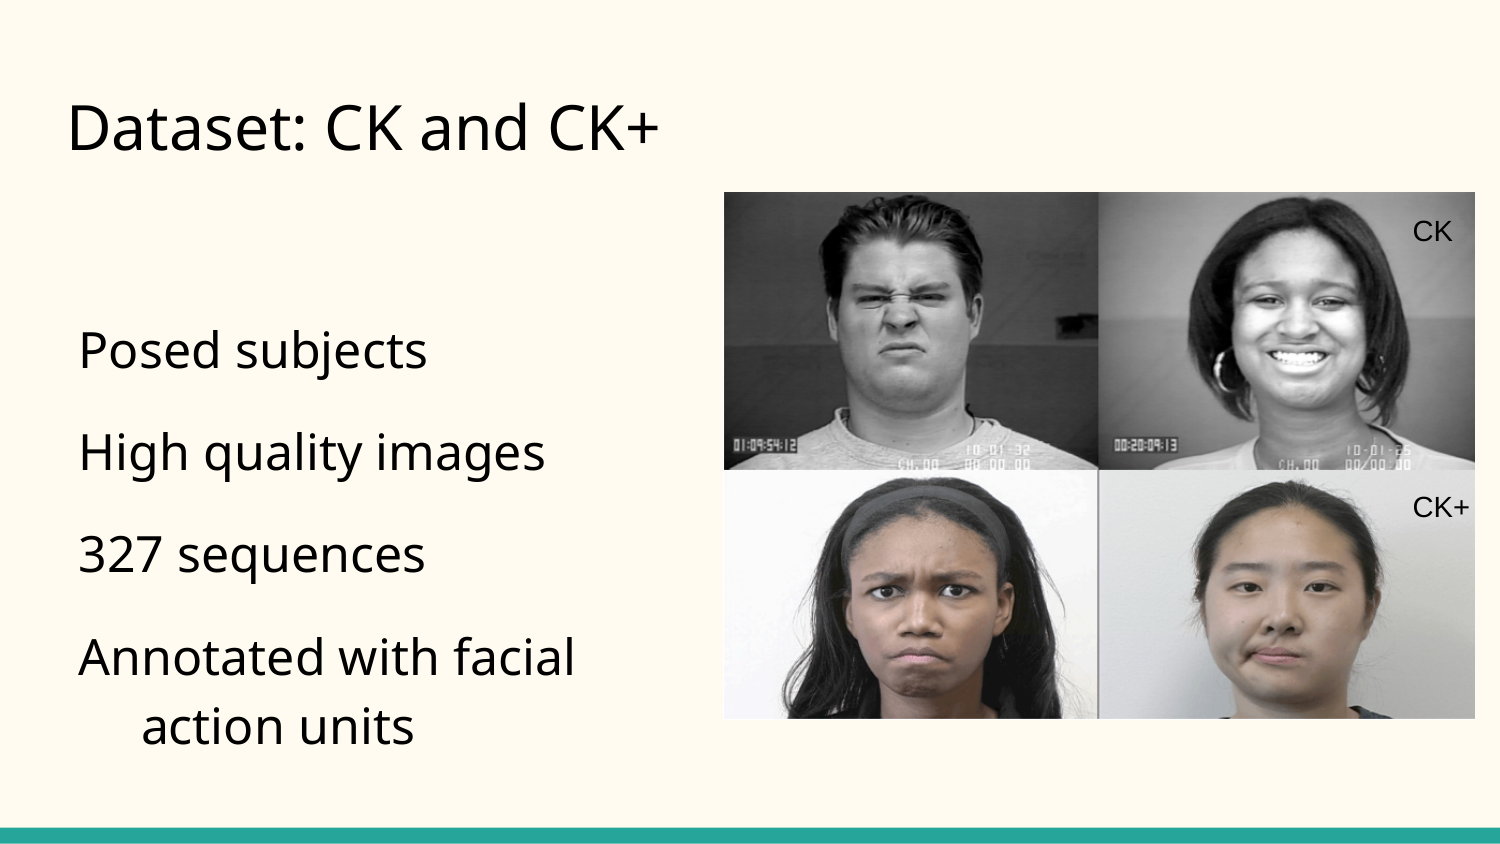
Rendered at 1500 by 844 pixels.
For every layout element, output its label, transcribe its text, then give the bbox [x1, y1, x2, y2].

text_box CK [1480, 197, 1489, 243]
list Posed subjects High quality images 327 sequences Annotated with facial action units [51, 192, 699, 750]
title Dataset: CK and CK+ [51, 72, 1449, 174]
picture [723, 191, 1476, 720]
text_box CK+ [1480, 473, 1489, 519]
